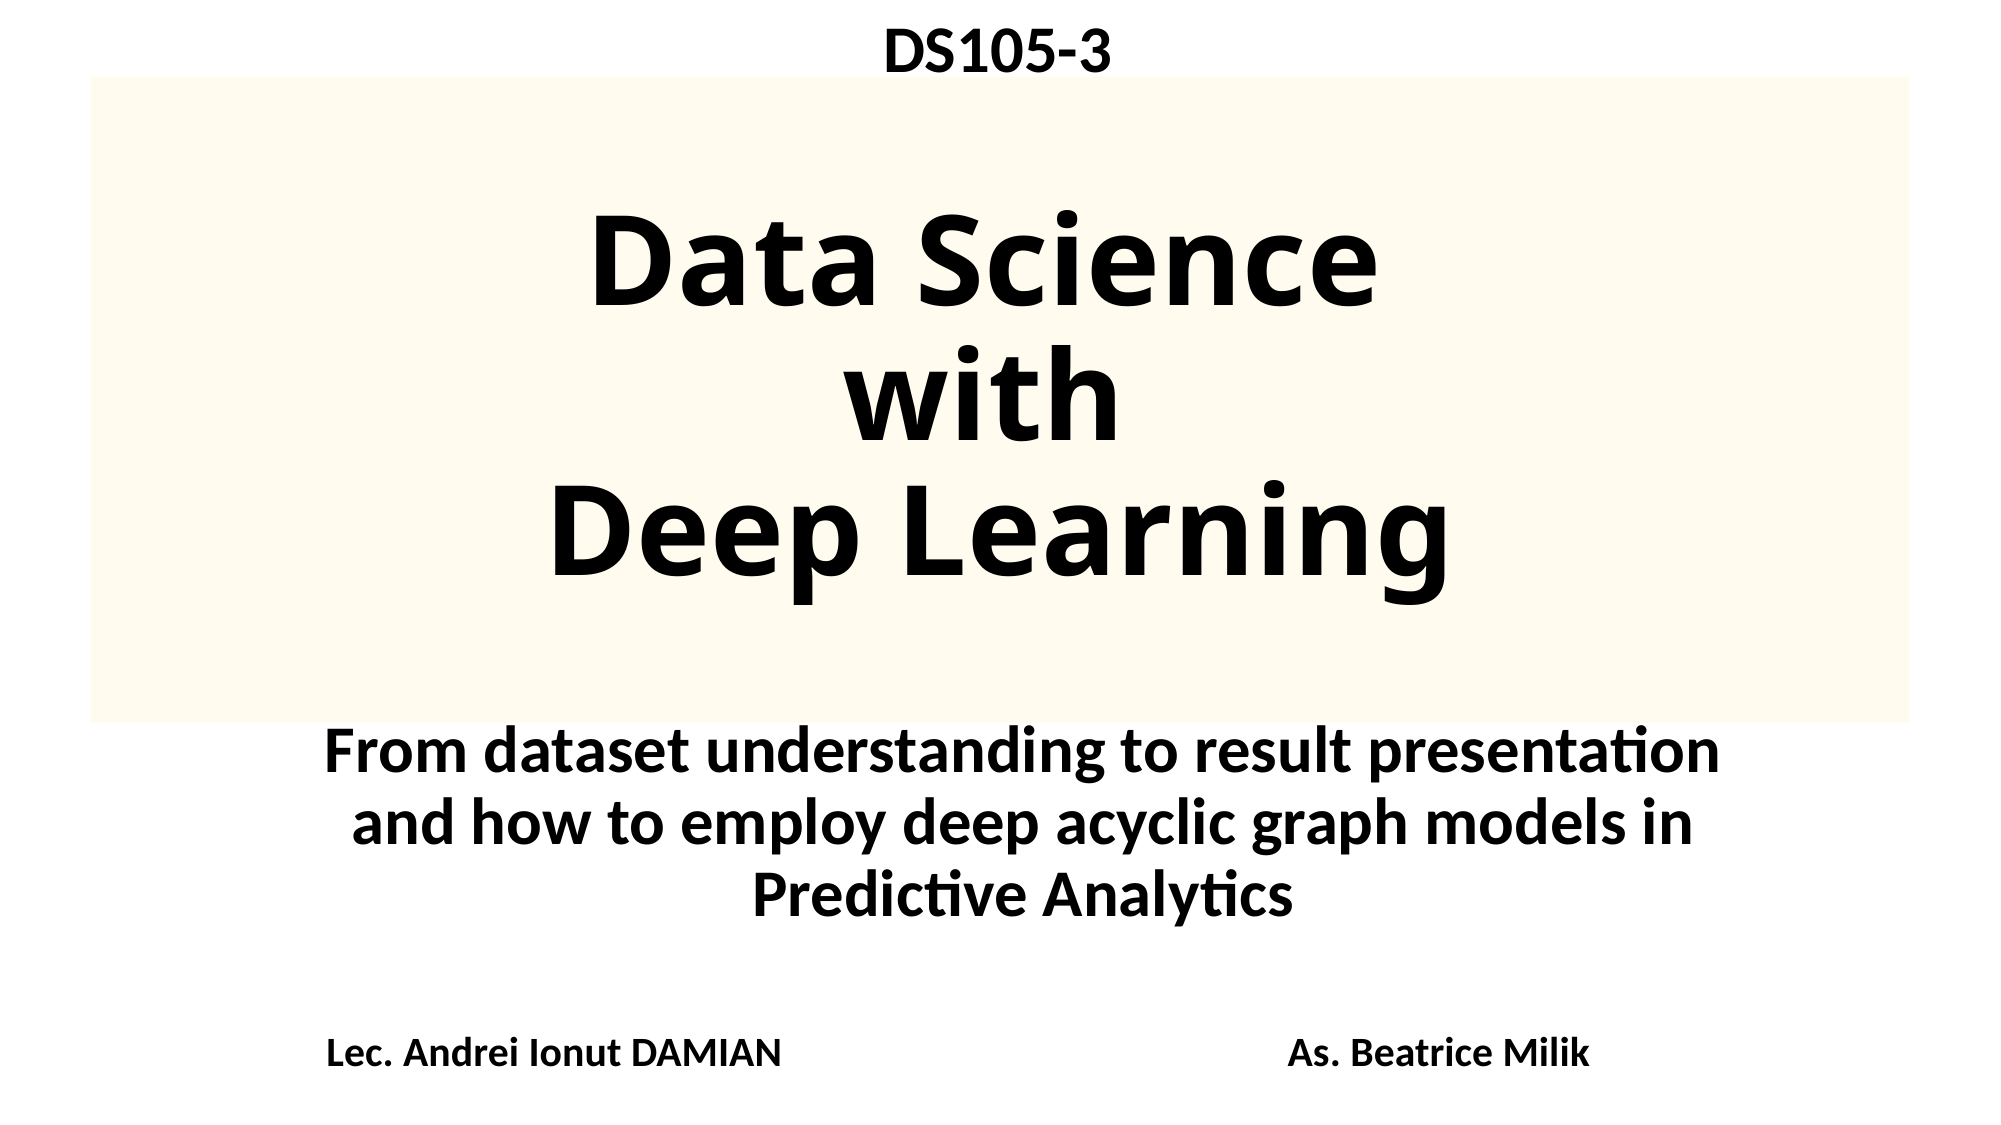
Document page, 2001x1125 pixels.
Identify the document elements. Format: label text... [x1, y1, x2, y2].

text_box Lec. Andrei Ionut DAMIAN [311, 1017, 913, 1083]
text_box As. Beatrice Milik [1272, 1017, 1717, 1083]
text_box DS105-3 [772, 0, 1224, 93]
title Data Science with Deep Learning [90, 76, 1910, 723]
subtitle From dataset understanding to result presentation and how to employ deep acyclic graph models in Predictive Analytics [273, 706, 1774, 957]
